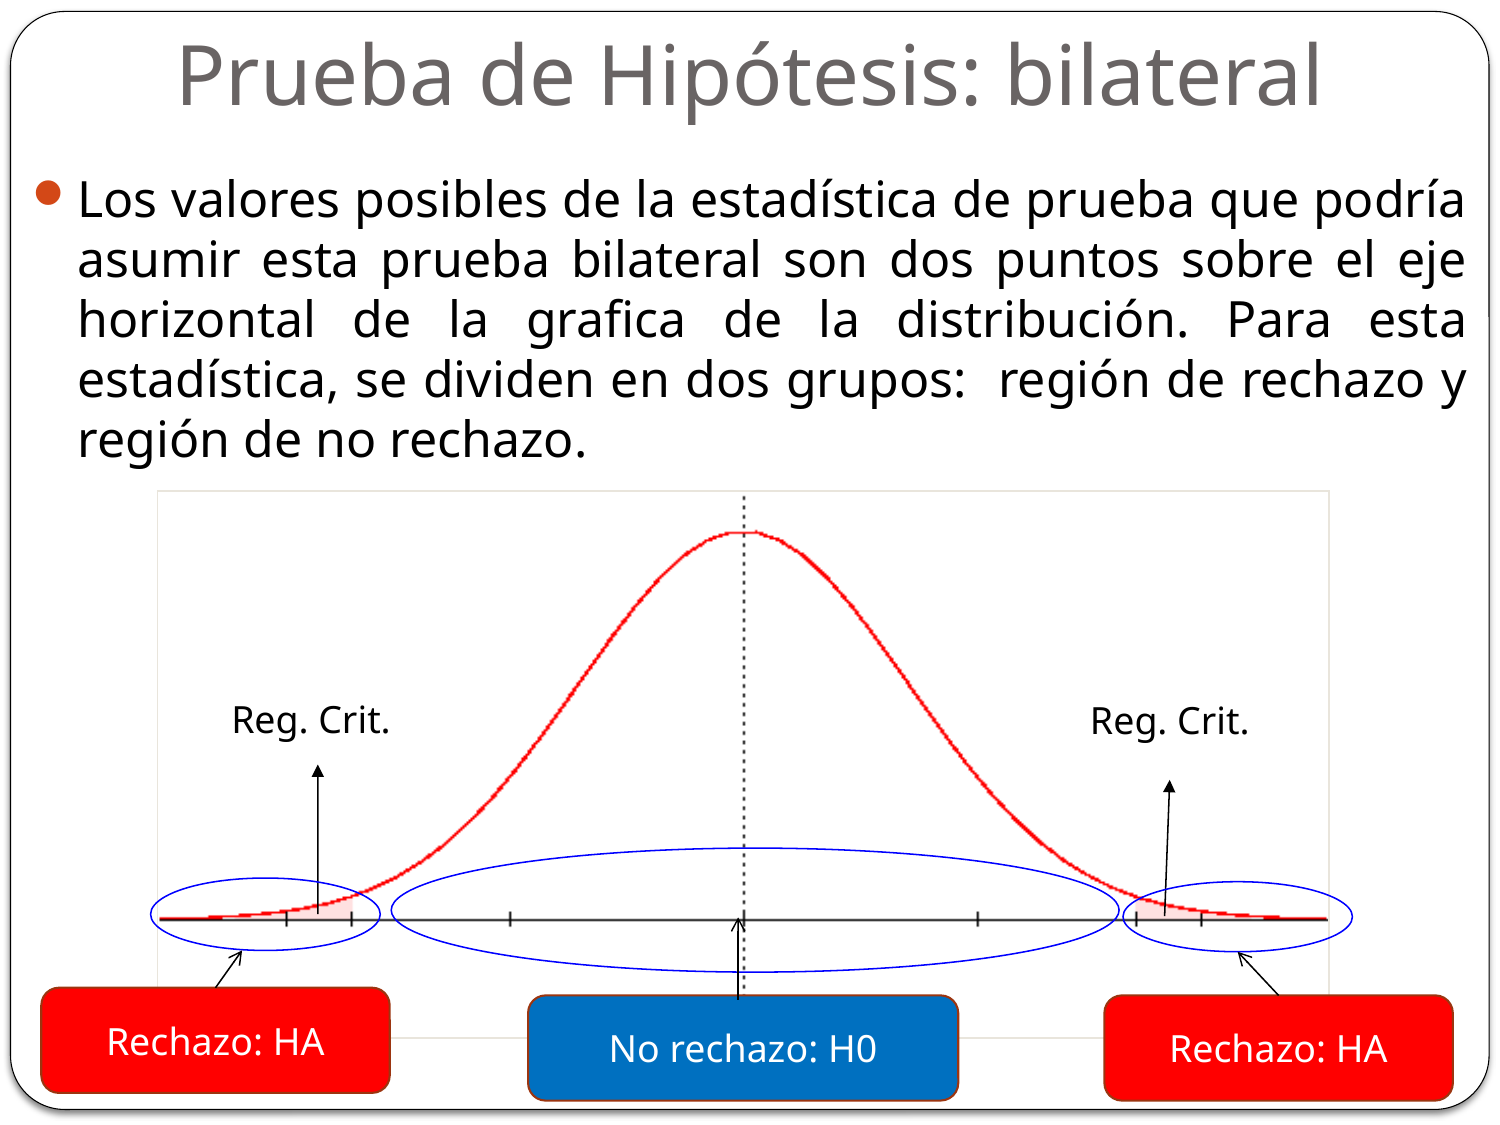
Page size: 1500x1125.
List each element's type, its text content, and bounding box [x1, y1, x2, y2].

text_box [1237, 951, 1279, 996]
list Los valores posibles de la estadística de prueba que podría asumir esta prueba bilateral son dos puntos sobre el eje horizontal de la grafica de la distribución. Para esta estadística, se dividen en dos grupos: región de rechazo y región de no rechazo. [17, 160, 1483, 1018]
text_box No rechazo: H0 [527, 1047, 960, 1102]
text_box Rechazo: HA [40, 986, 391, 1094]
picture [157, 491, 1329, 1038]
text_box Prueba de Hipótesis: bilateral [0, 7, 1500, 138]
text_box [215, 950, 243, 988]
text_box [1334, 897, 1353, 936]
text_box Rechazo: HA [1103, 994, 1454, 1102]
